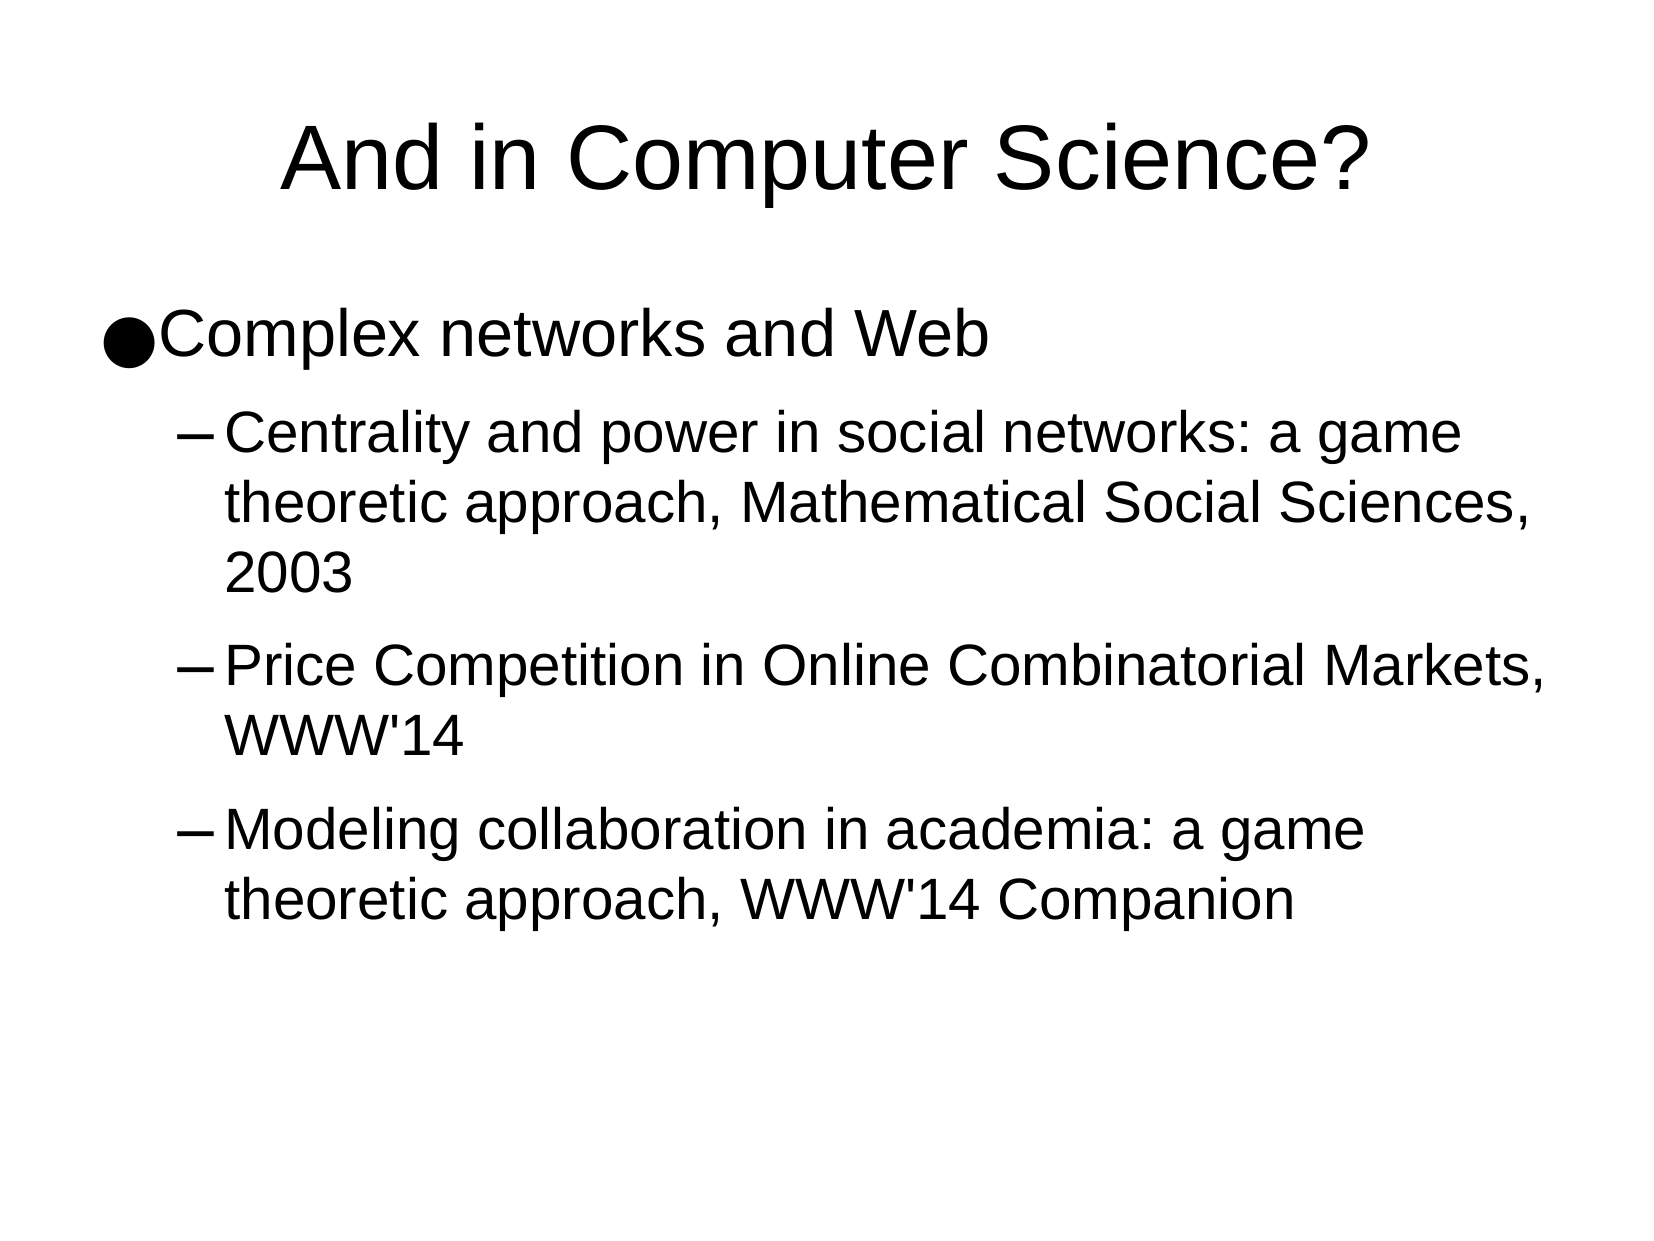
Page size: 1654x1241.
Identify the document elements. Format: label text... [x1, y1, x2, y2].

text_box Complex networks and Web Centrality and power in social networks: a game theoretic approach, Mathematical Social Sciences, 2003 Price Competition in Online Combinatorial Markets, WWW'14 Modeling collaboration in academia: a game theoretic approach, WWW'14 Companion [82, 290, 1571, 1010]
text_box And in Computer Science? [82, 49, 1571, 257]
